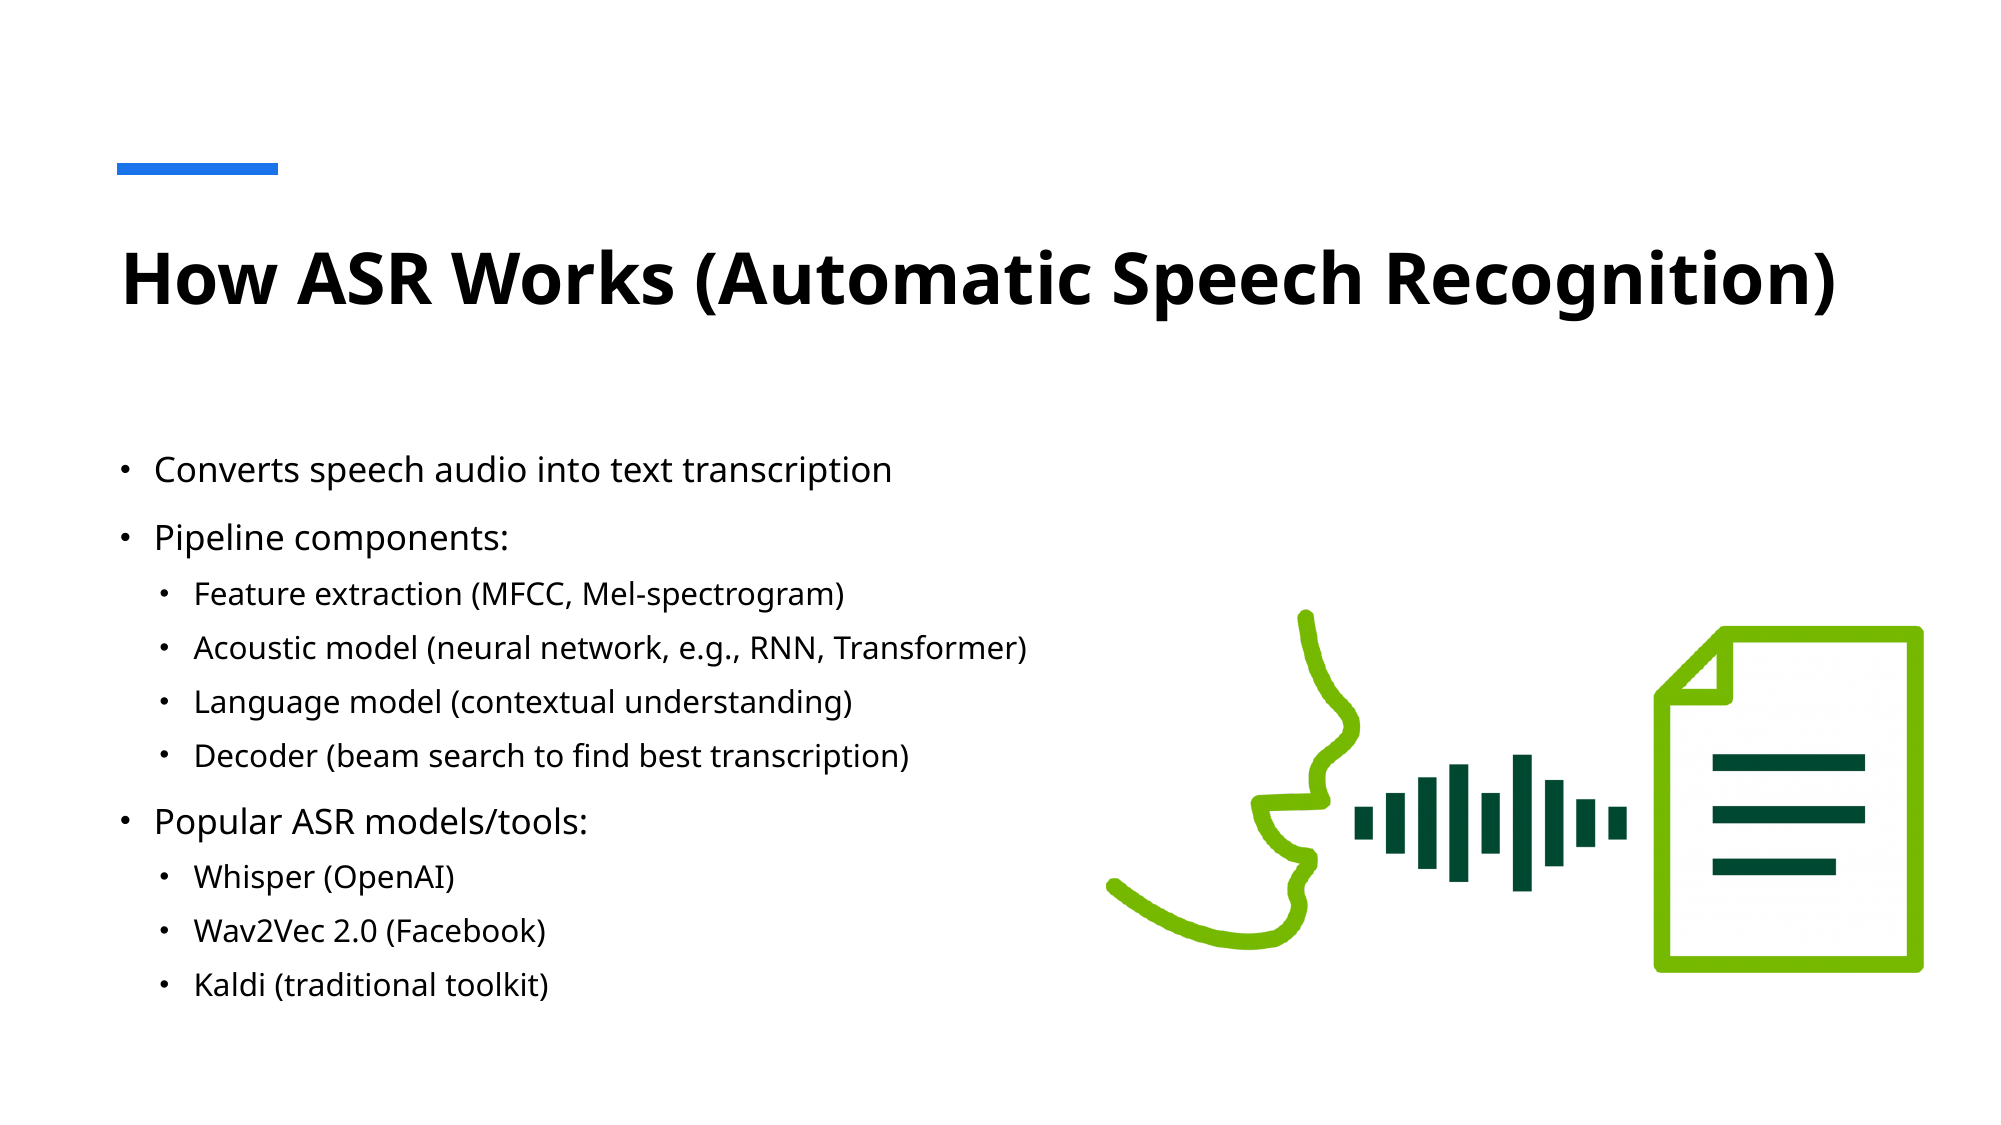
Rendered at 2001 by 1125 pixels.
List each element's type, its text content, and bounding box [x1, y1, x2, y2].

picture [1029, 575, 2000, 1007]
title How ASR Works (Automatic Speech Recognition) [105, 224, 1892, 405]
list Converts speech audio into text transcription Pipeline components: Feature extraction (MFCC, Mel-spectrogram) Acoustic model (neural network, e.g., RNN, Transformer) Language model (contextual understanding) Decoder (beam search to find best transcription) Popular ASR models/tools: Whisper (OpenAI) Wav2Vec 2.0 (Facebook) Kaldi (traditional toolkit) [105, 431, 1892, 1017]
